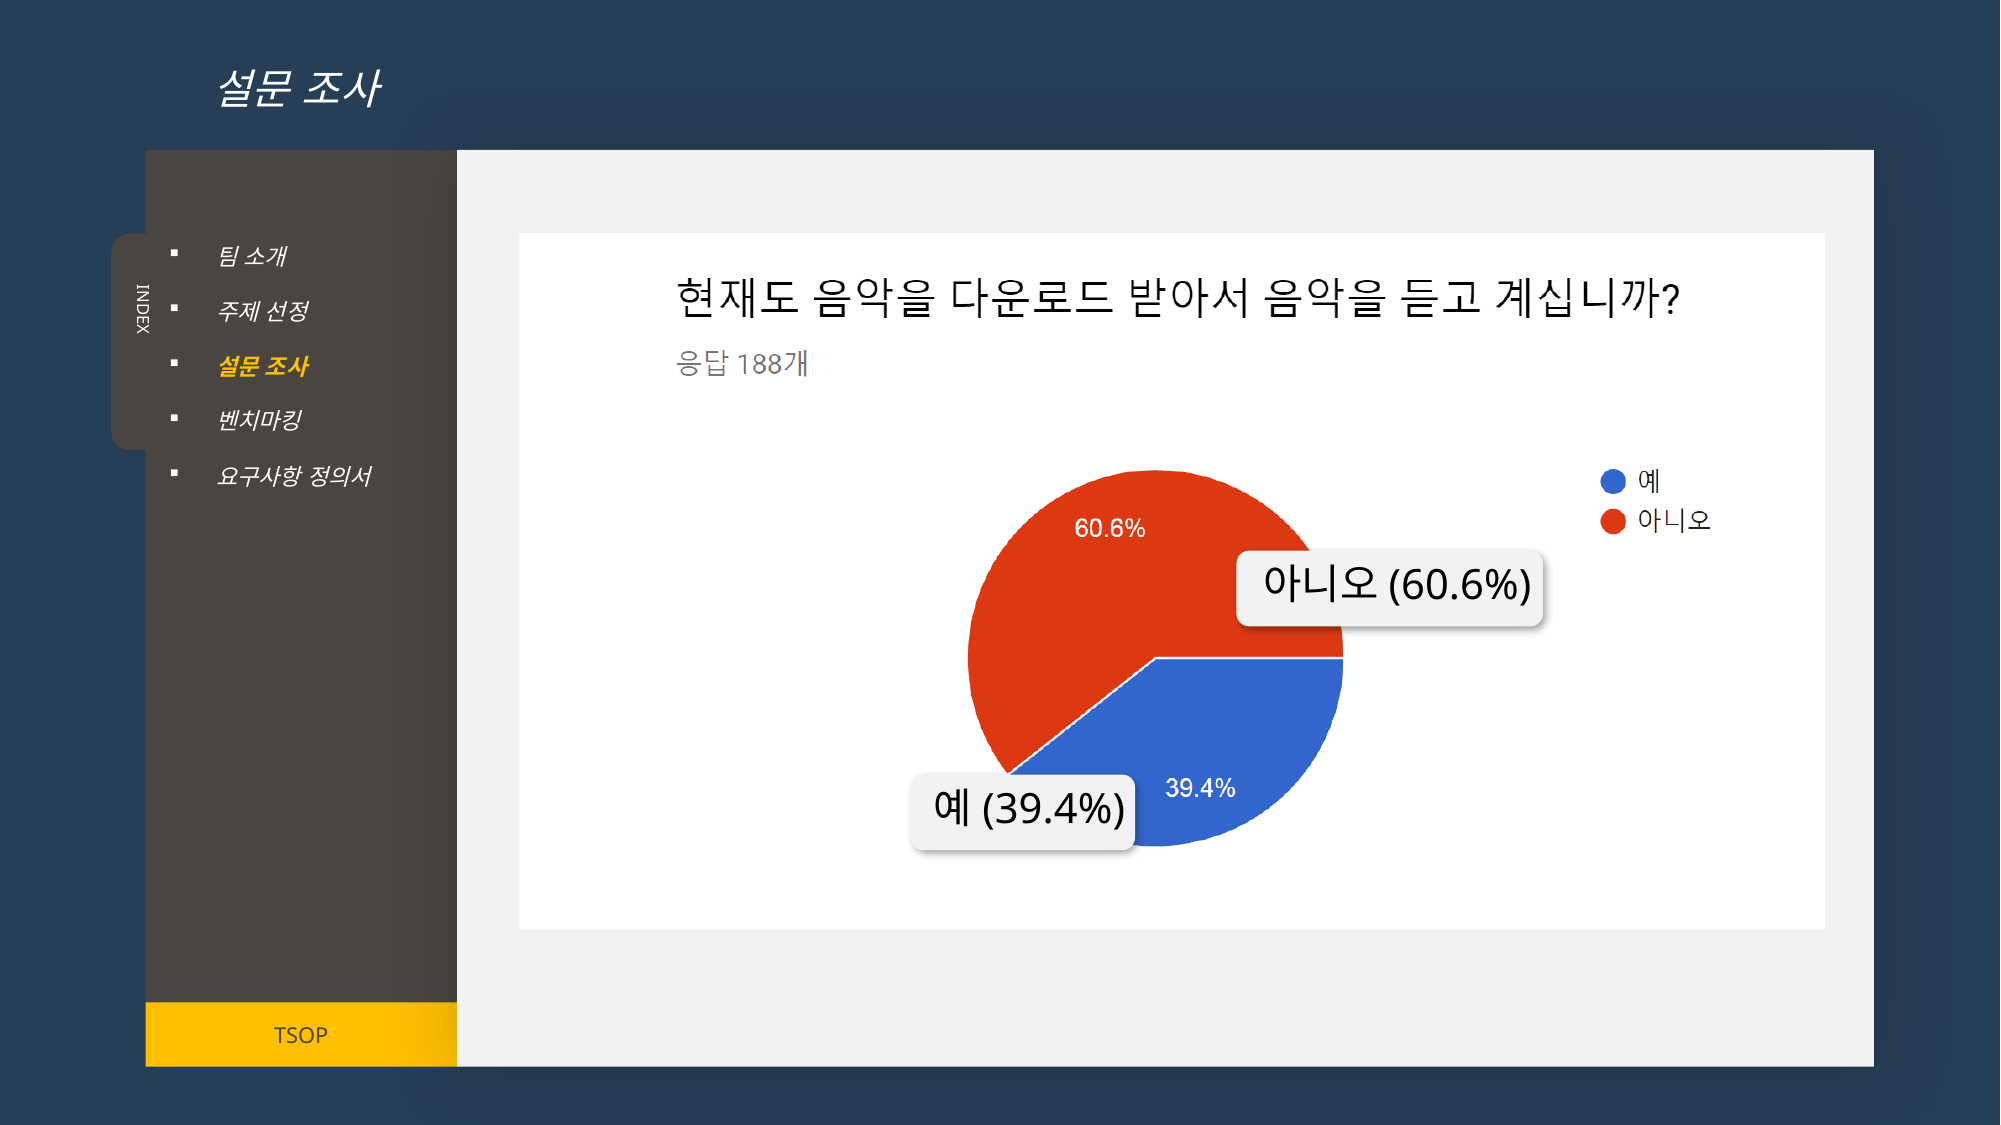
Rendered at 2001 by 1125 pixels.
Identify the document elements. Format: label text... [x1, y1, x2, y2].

text_box [518, 232, 1826, 931]
picture [588, 239, 1740, 878]
text_box [456, 149, 1875, 1068]
text_box 설문 조사 [198, 30, 853, 121]
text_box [110, 149, 458, 1067]
